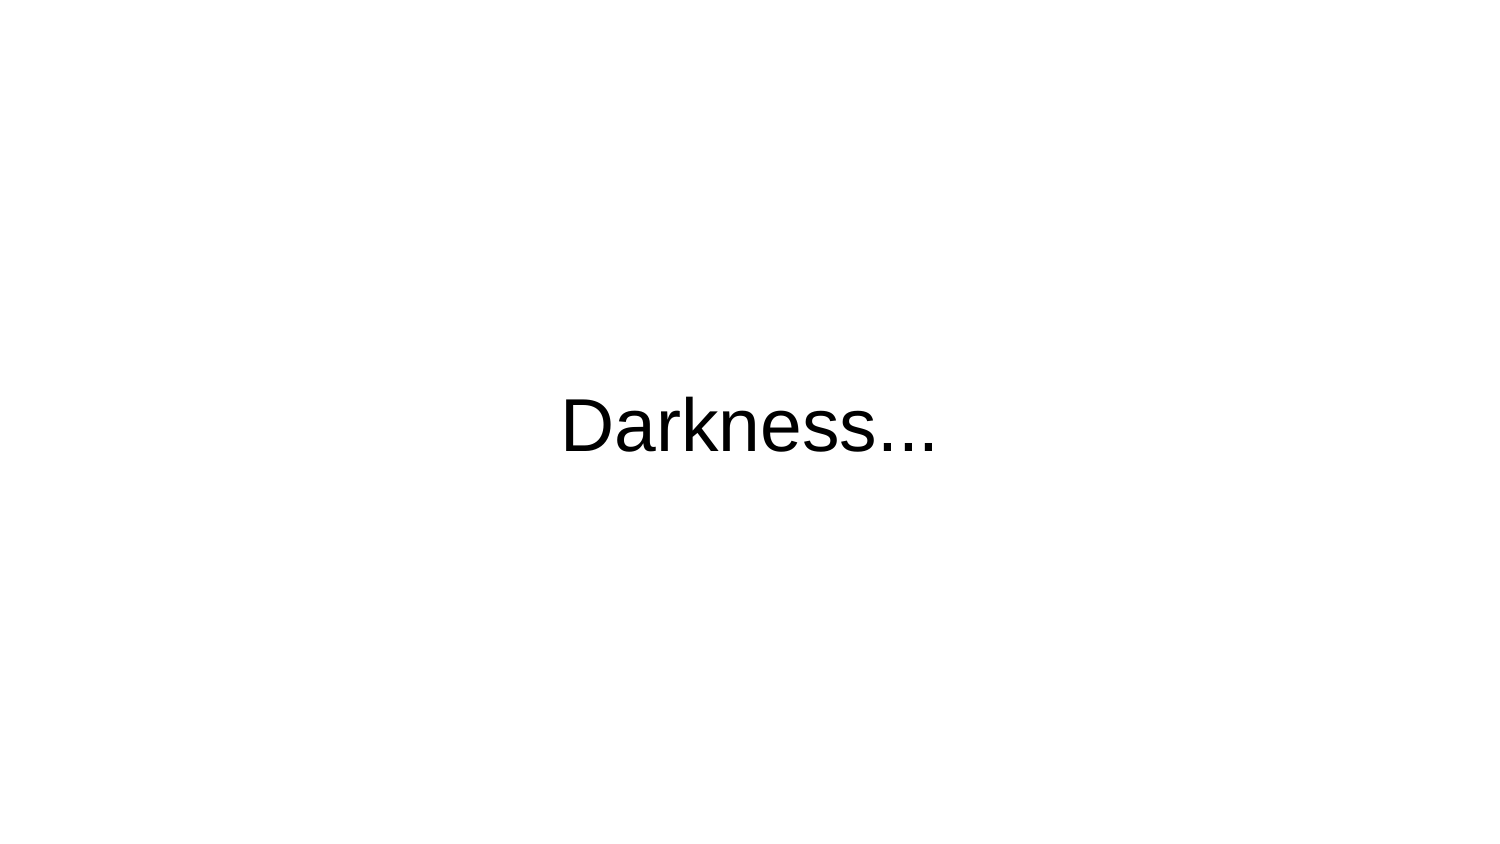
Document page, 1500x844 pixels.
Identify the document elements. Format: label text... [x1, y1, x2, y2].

title Darkness... [51, 352, 1449, 491]
